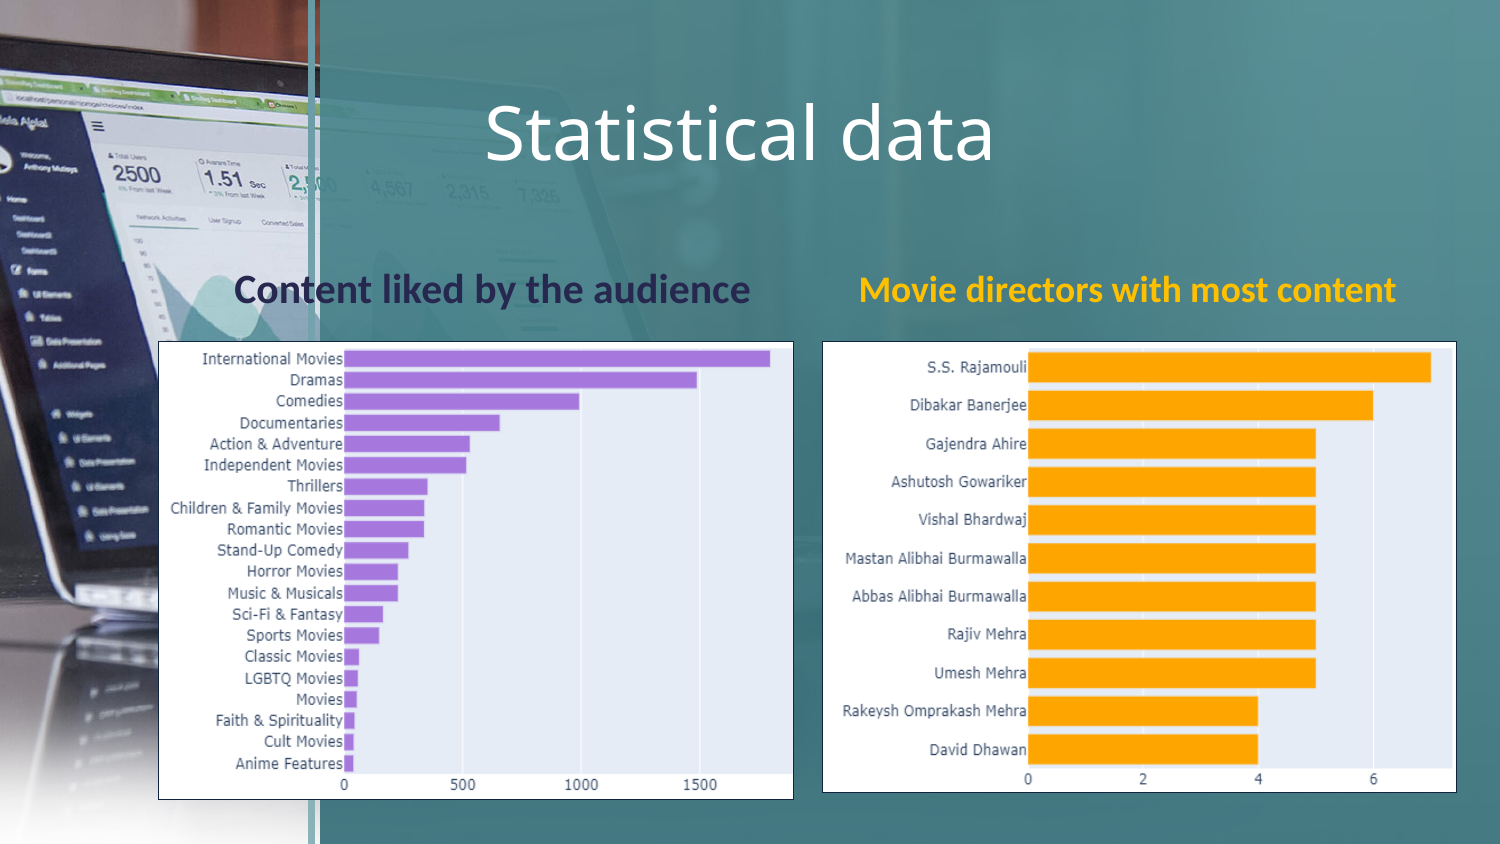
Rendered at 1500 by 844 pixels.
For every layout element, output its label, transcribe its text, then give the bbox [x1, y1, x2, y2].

list Content liked by the audience [195, 232, 790, 320]
picture [0, 0, 1500, 844]
list Movie directors with most content [843, 228, 1413, 318]
title Statistical data [103, 44, 1398, 217]
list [822, 341, 1457, 793]
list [157, 341, 794, 800]
